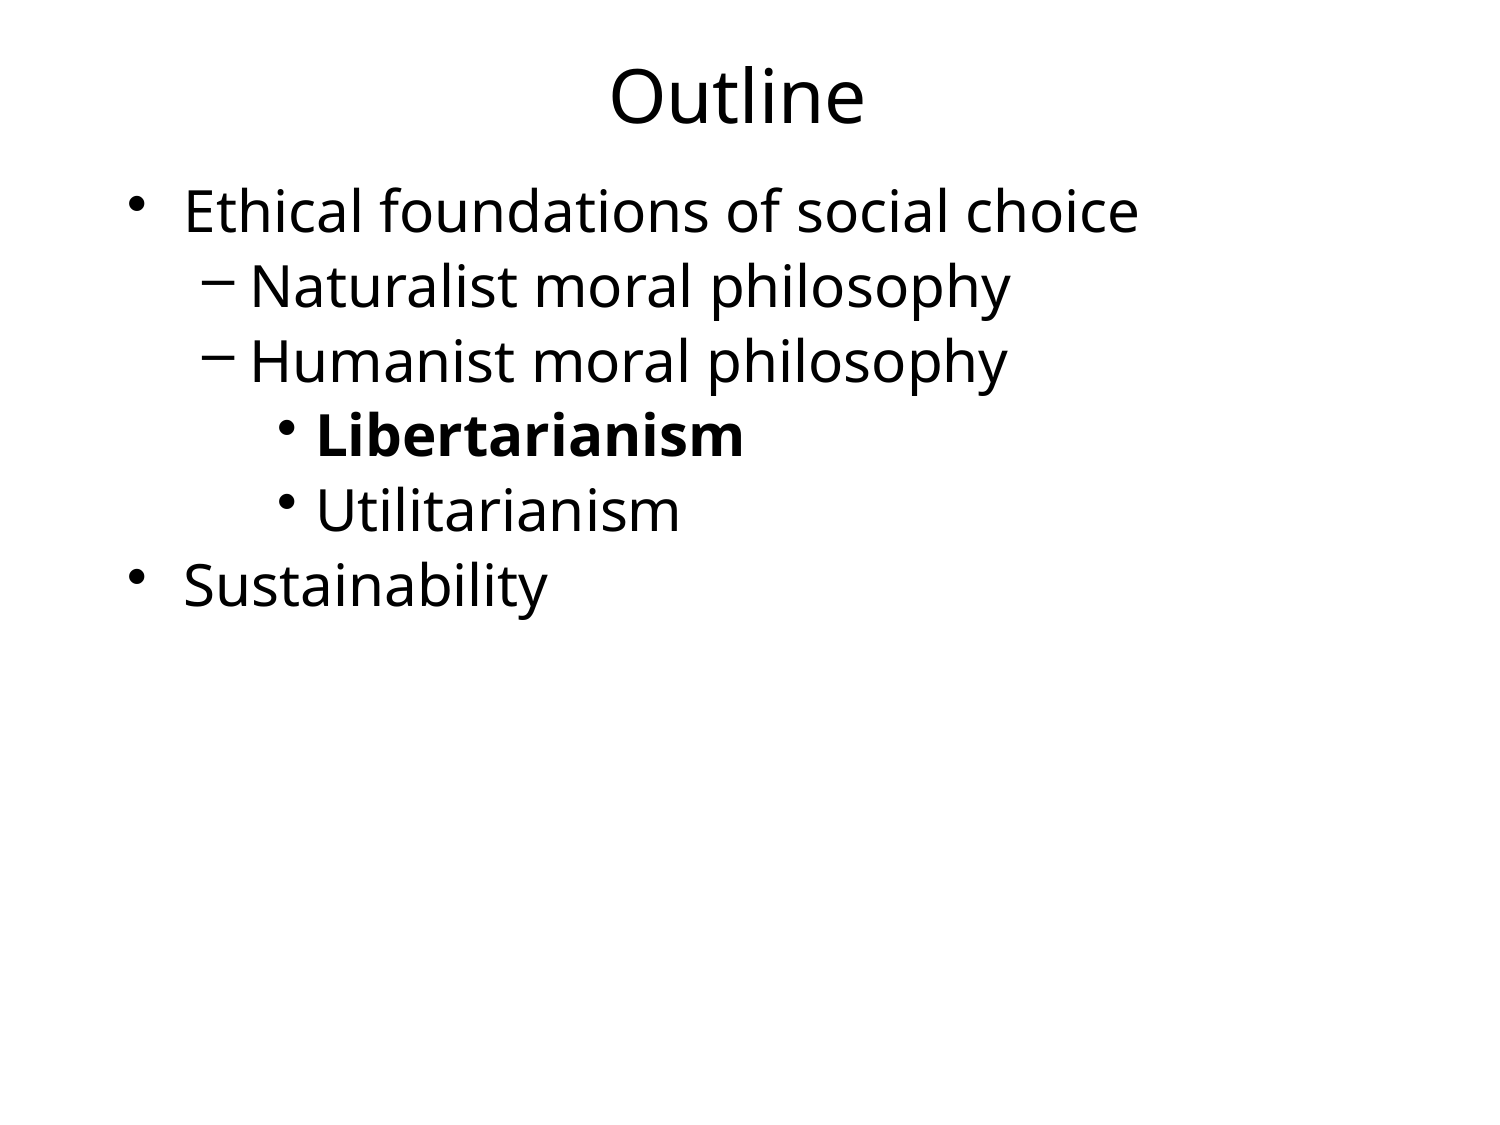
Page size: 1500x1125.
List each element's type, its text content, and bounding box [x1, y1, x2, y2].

list Ethical foundations of social choice Naturalist moral philosophy Humanist moral philosophy Libertarianism Utilitarianism Sustainability [112, 174, 1388, 851]
title Outline [99, 0, 1376, 188]
